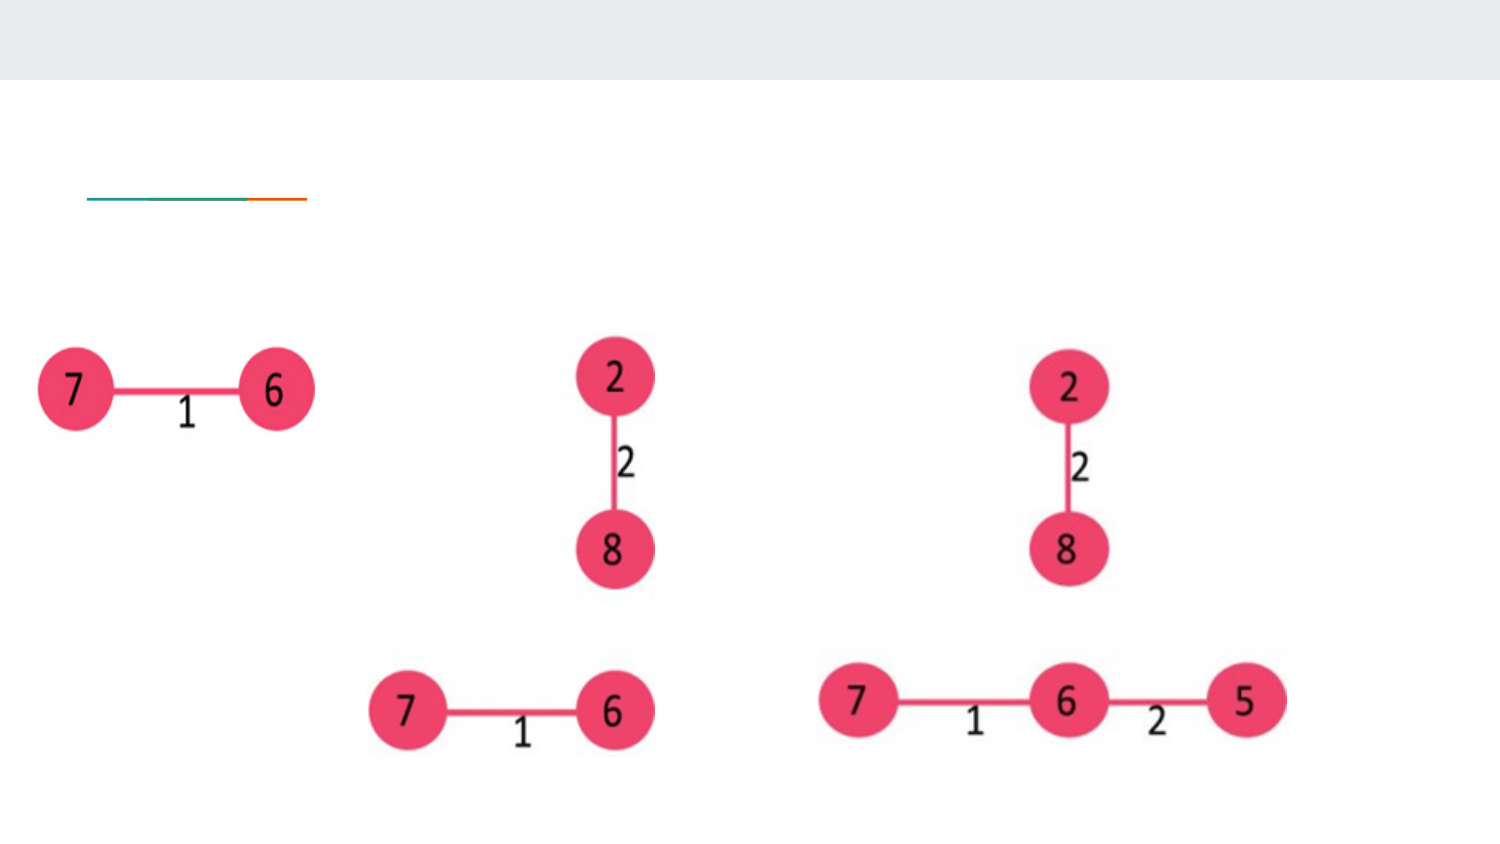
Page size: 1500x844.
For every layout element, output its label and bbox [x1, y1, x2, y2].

picture [367, 331, 656, 757]
picture [36, 340, 315, 439]
picture [817, 343, 1287, 745]
